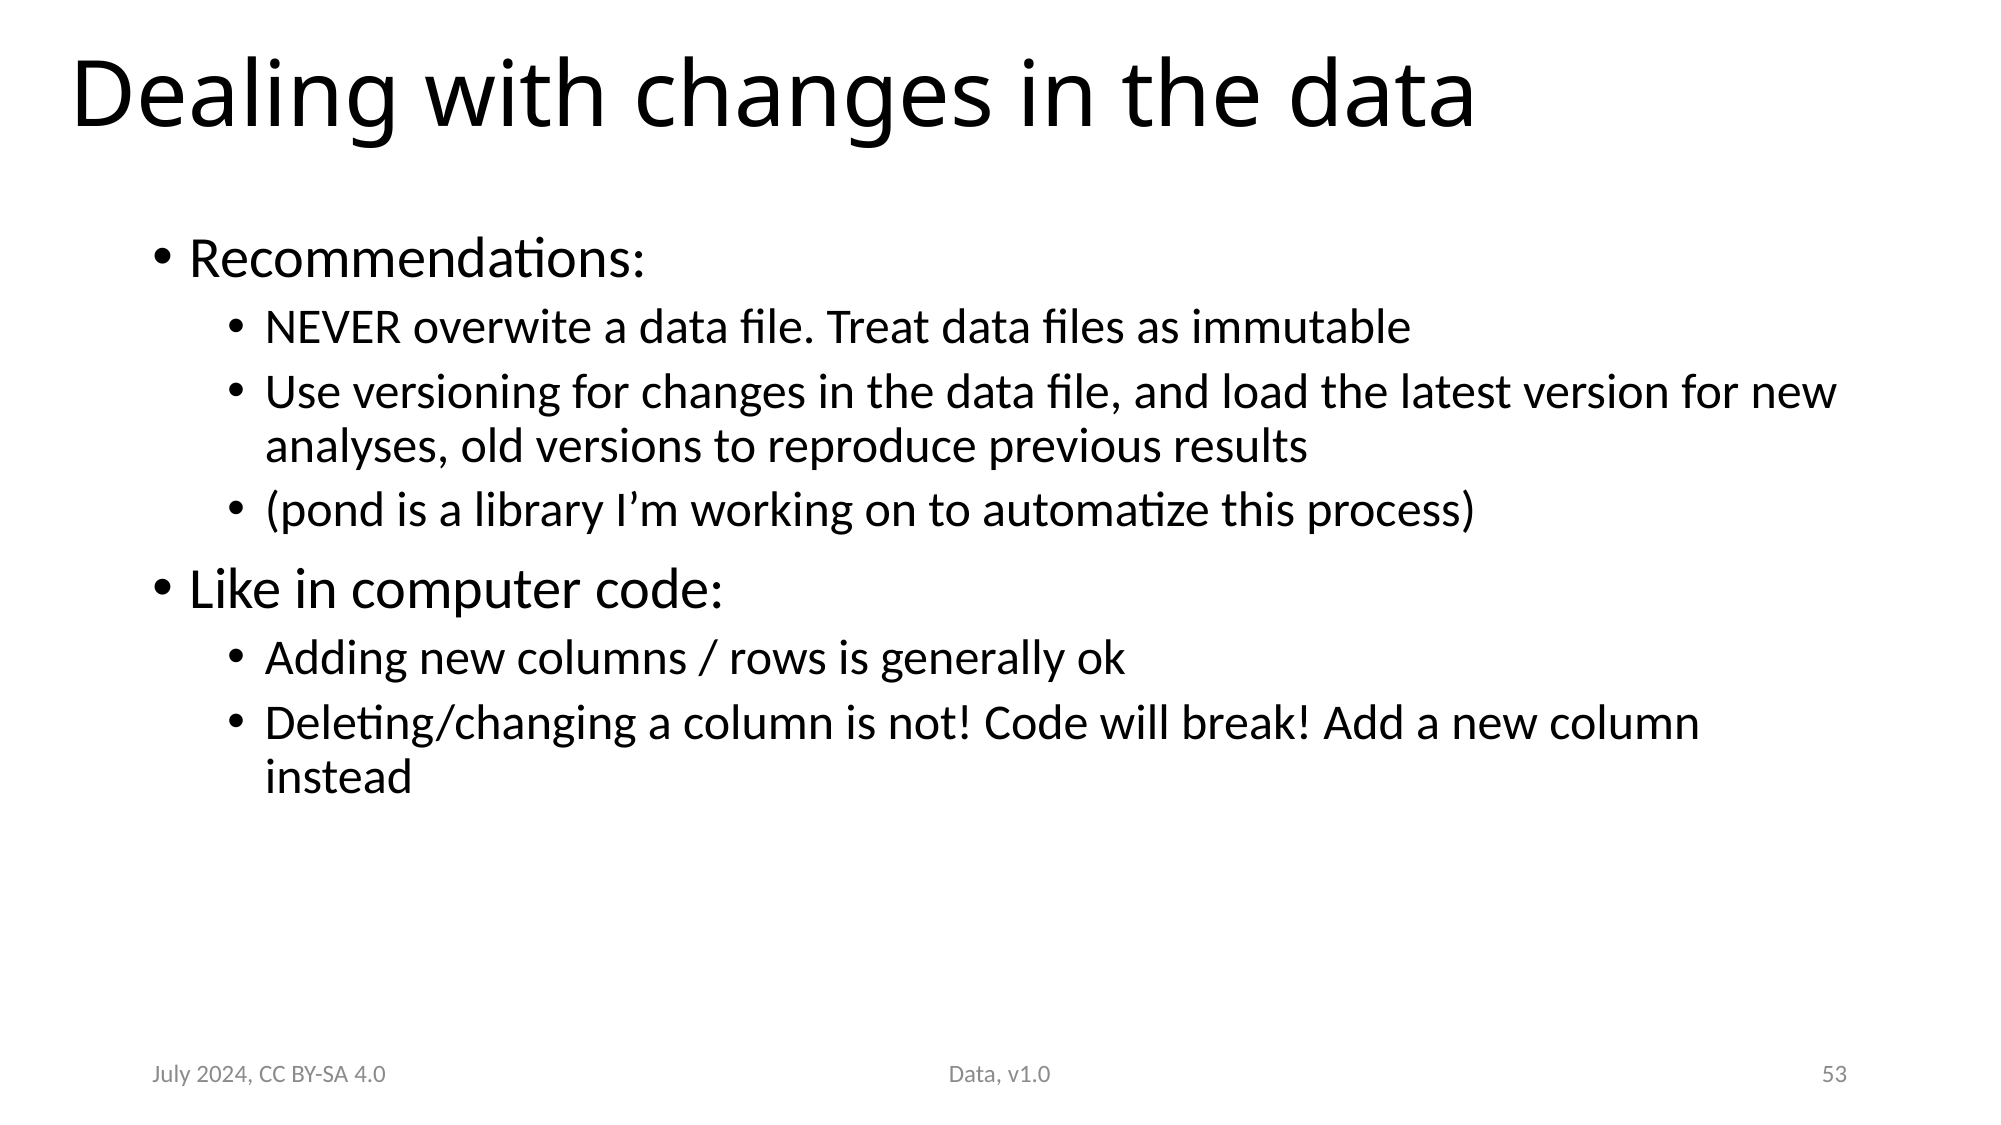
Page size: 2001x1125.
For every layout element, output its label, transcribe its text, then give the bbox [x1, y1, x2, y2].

footer Data, v1.0 [662, 1042, 1338, 1103]
list Recommendations: NEVER overwite a data file. Treat data files as immutable Use versioning for changes in the data file, and load the latest version for new analyses, old versions to reproduce previous results (pond is a library I’m working on to automatize this process) Like in computer code: Adding new columns / rows is generally ok Deleting/changing a column is not! Code will break! Add a new column instead [137, 219, 1863, 1014]
slide_number 53 [1412, 1042, 1863, 1103]
title Dealing with changes in the data [55, 23, 1934, 172]
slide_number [137, 1042, 588, 1103]
